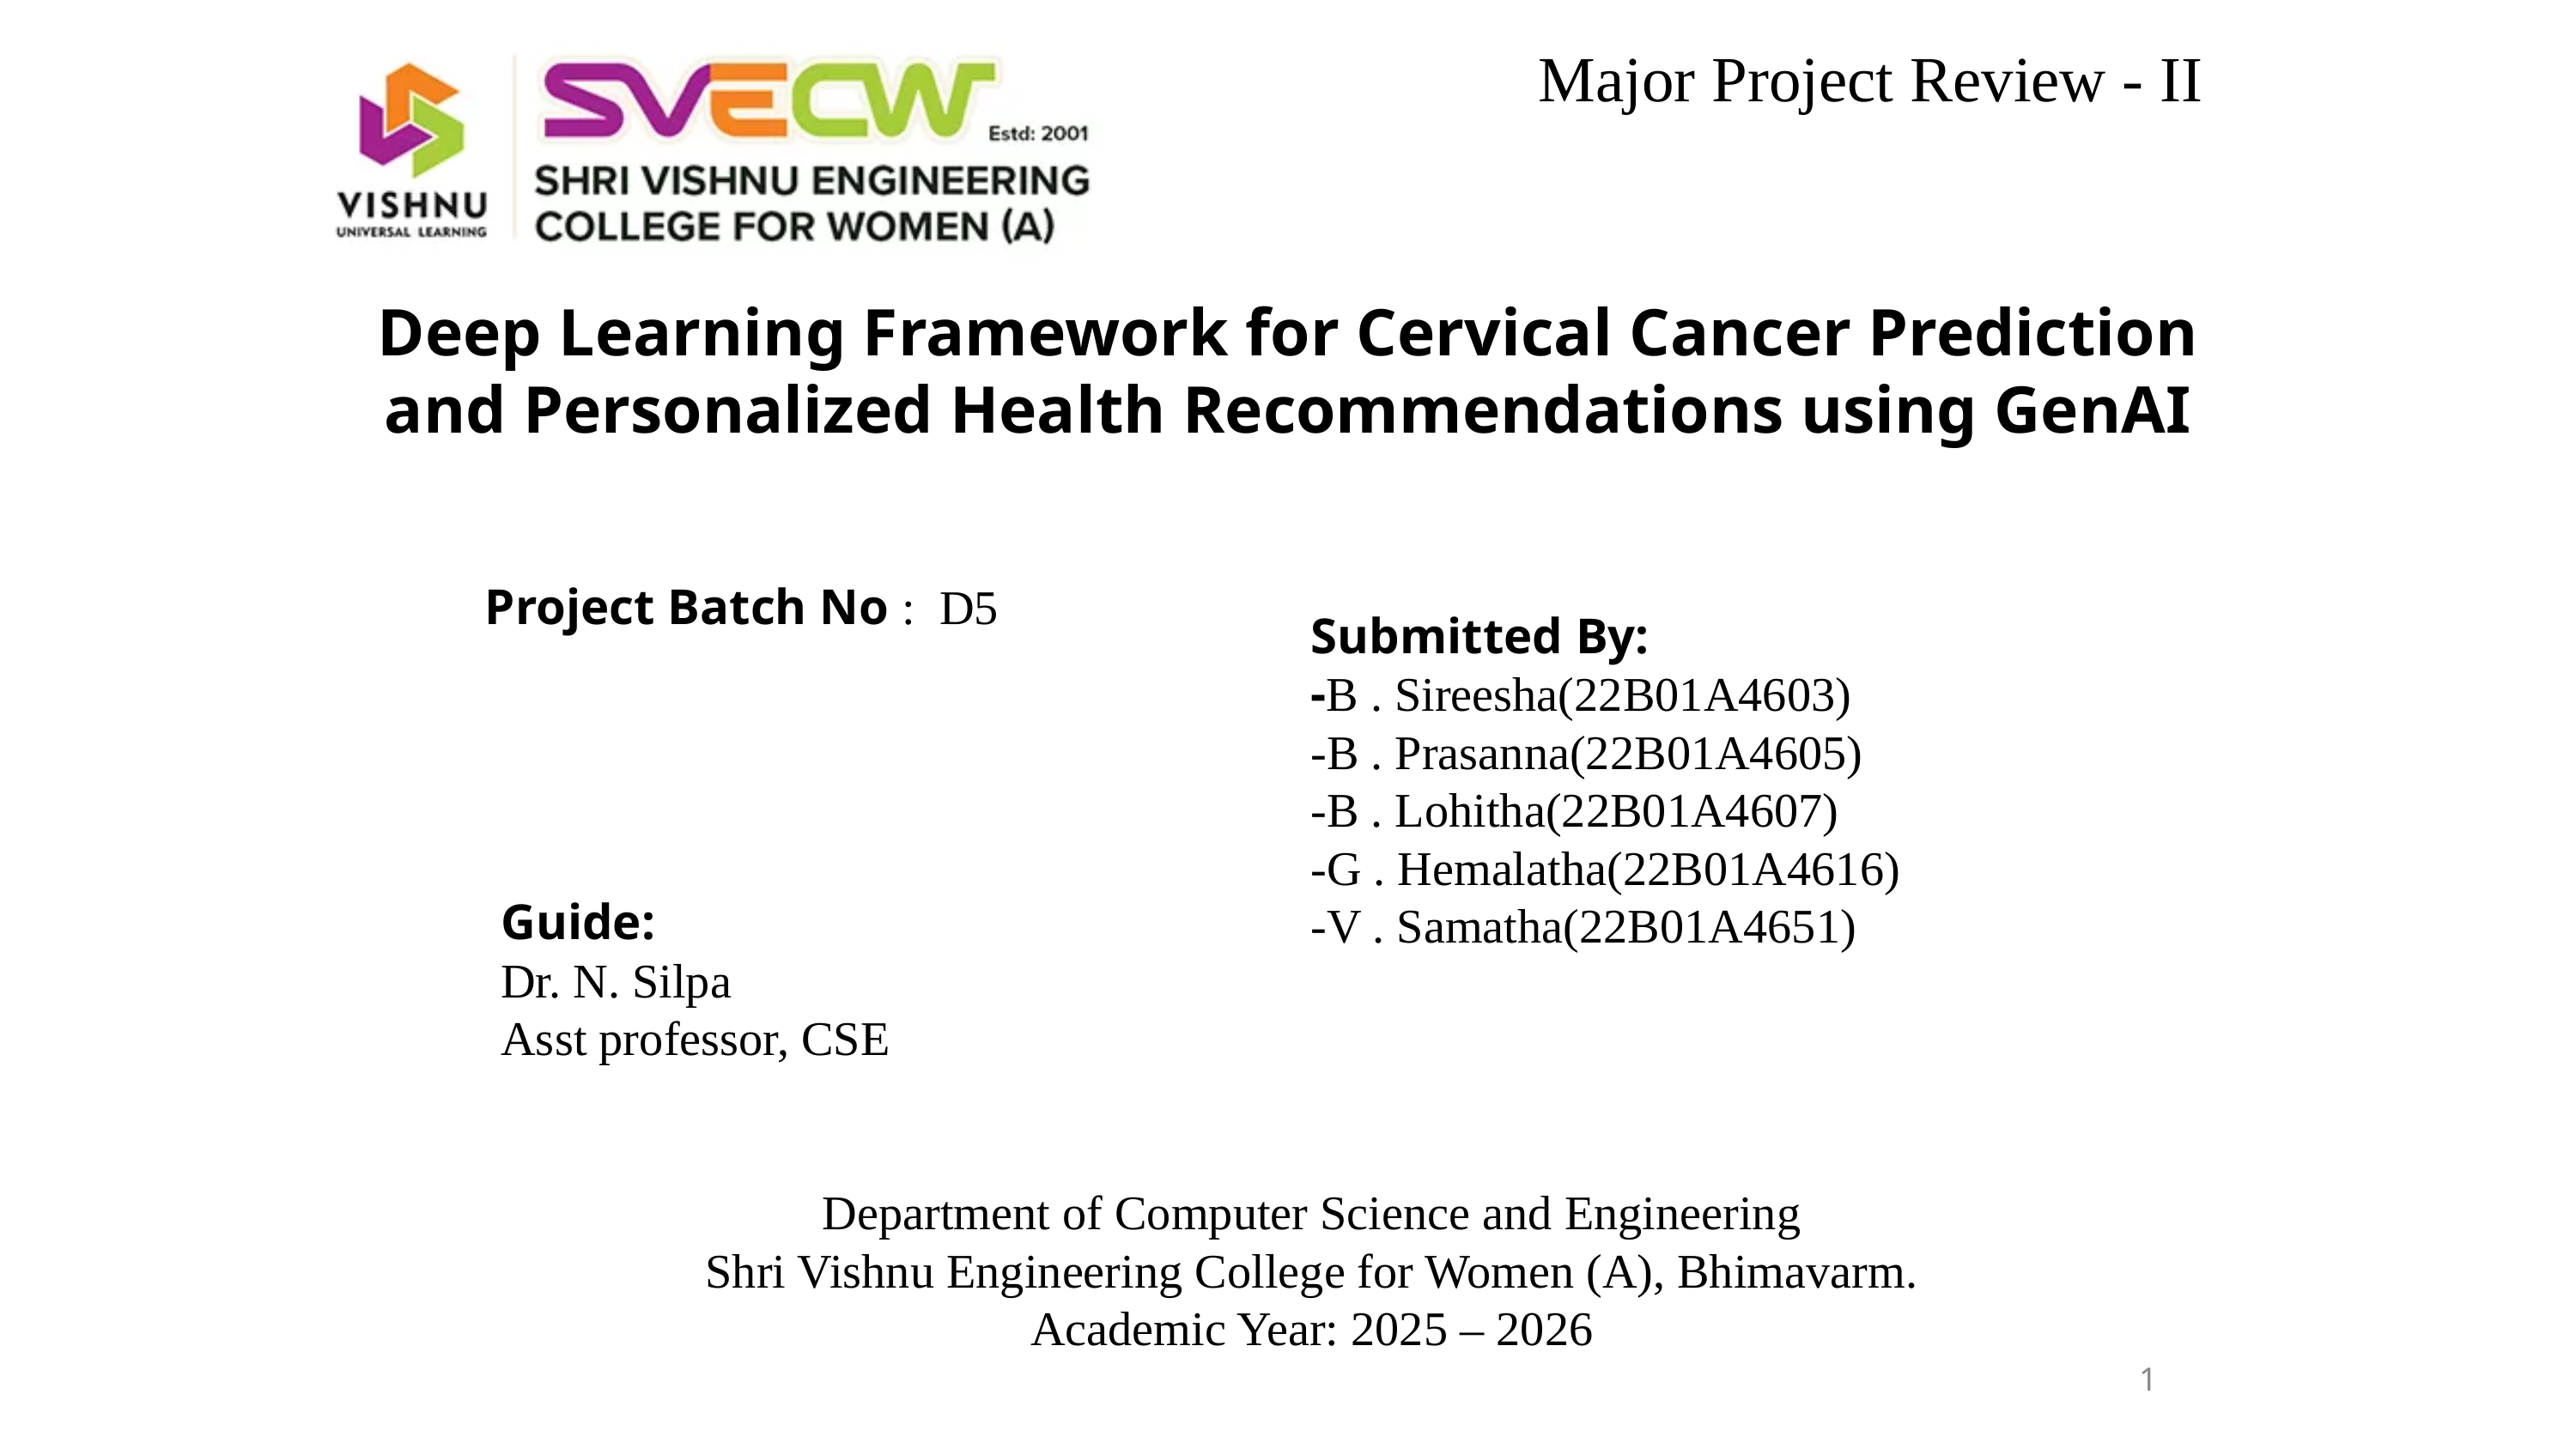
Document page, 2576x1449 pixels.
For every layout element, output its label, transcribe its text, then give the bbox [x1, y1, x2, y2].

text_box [1706, 1342, 2158, 1421]
text_box Guide: Dr. N. Silpa Asst professor, CSE [501, 891, 1463, 1124]
text_box Project Batch No : D5 [484, 575, 1126, 692]
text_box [321, 32, 1106, 262]
text_box Major Project Review - II [1529, 37, 2204, 115]
text_box Department of Computer Science and Engineering Shri Vishnu Engineering College for Women (A), Bhimavarm. Academic Year: 2025 – 2026 [484, 1181, 2140, 1355]
text_box Deep Learning Framework for Cervical Cancer Prediction and Personalized Health Recommendations using GenAI [340, 291, 2236, 524]
text_box Submitted By: -B . Sireesha(22B01A4603) -B . Prasanna(22B01A4605) -B . Lohitha(22B01A4607) -G . Hemalatha(22B01A4616) -V . Samatha(22B01A4651) [1310, 604, 2103, 953]
